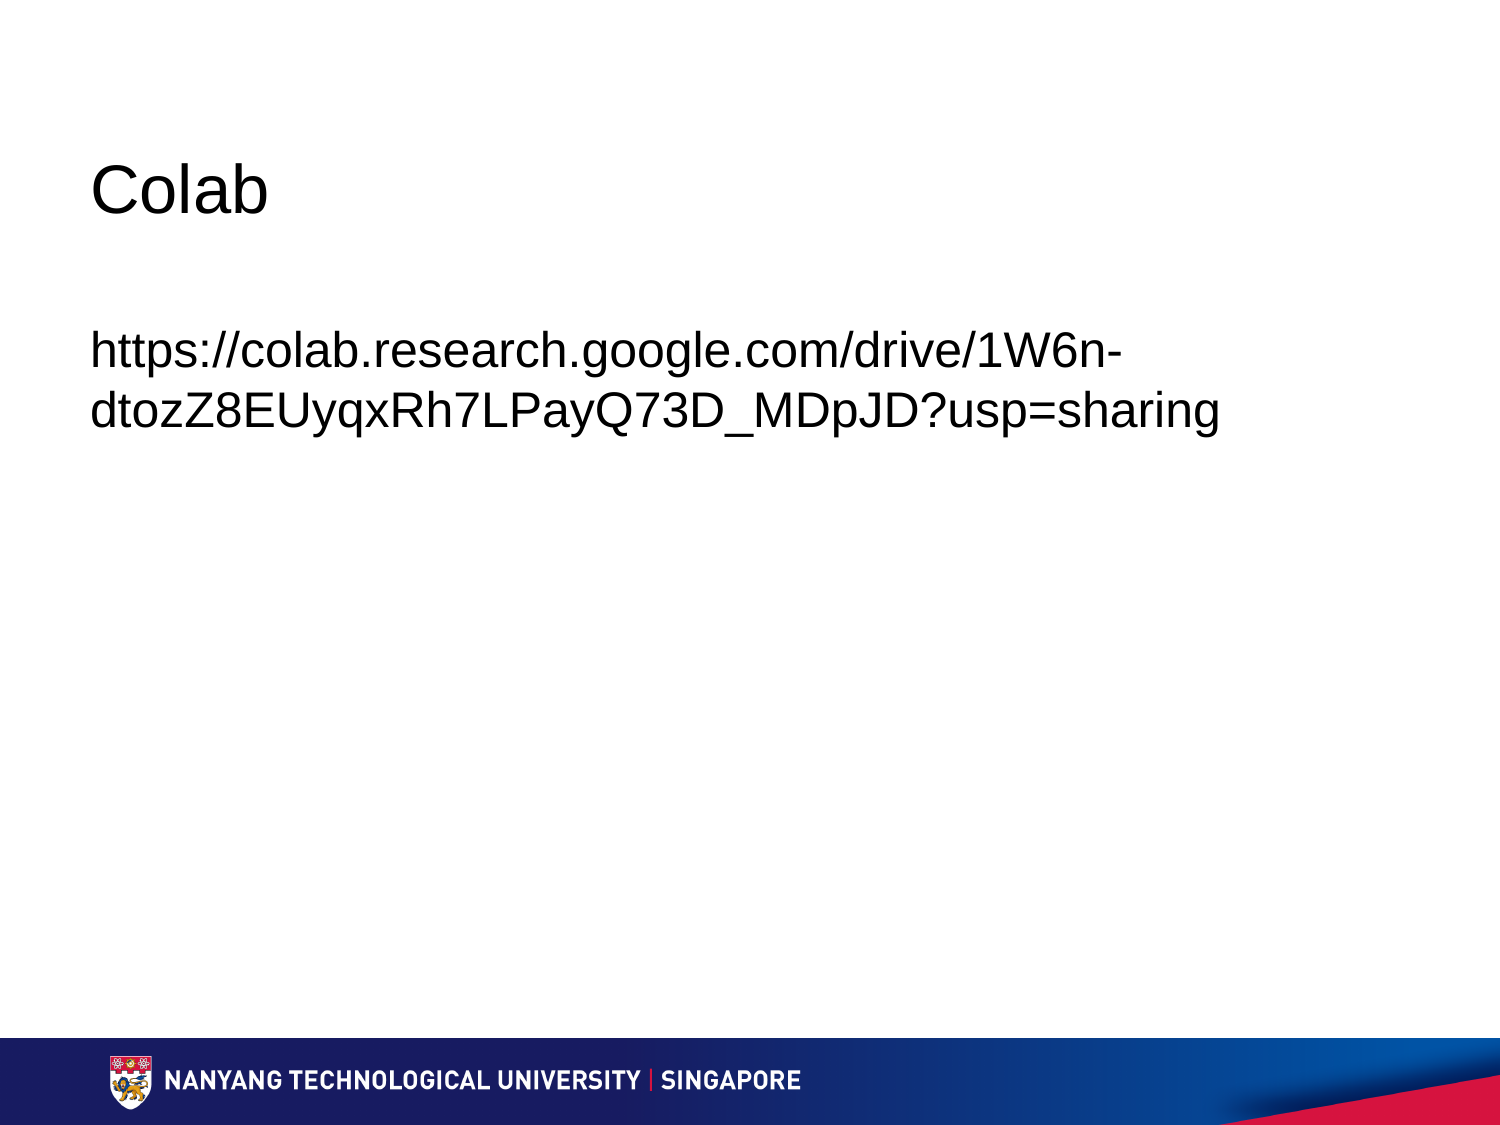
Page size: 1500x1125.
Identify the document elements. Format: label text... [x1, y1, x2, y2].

title Colab [75, 92, 1425, 280]
picture [0, 1038, 1500, 1125]
list https://colab.research.google.com/drive/1W6n-dtozZ8EUyqxRh7LPayQ73D_MDpJD?usp=sharing [75, 309, 1425, 946]
